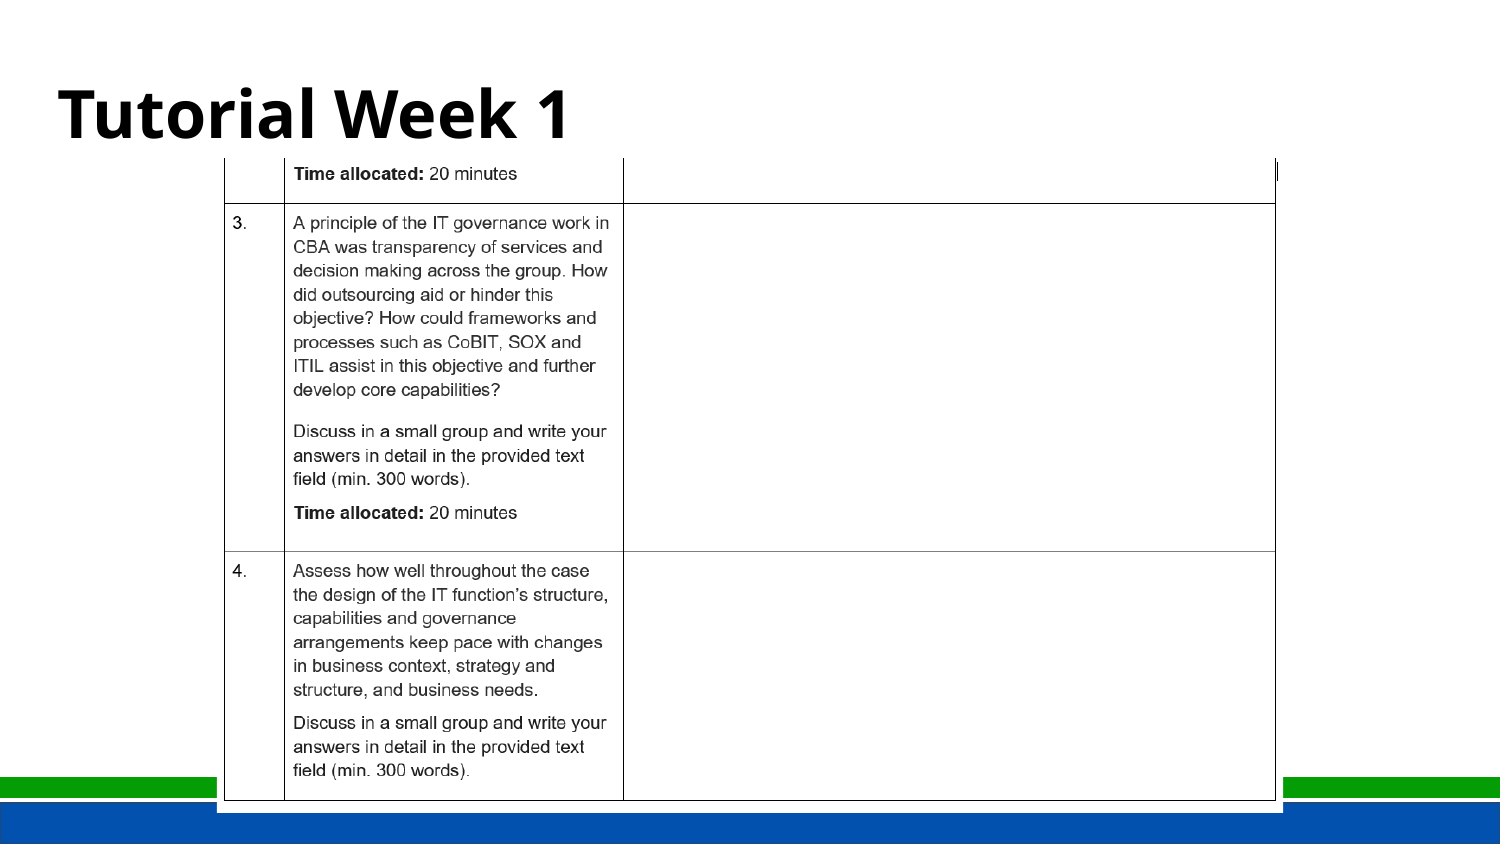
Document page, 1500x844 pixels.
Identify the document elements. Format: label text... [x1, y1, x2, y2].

text_box Tutorial Week 1 [57, 56, 1403, 153]
text_box [1288, 777, 1500, 798]
text_box [0, 803, 1500, 844]
picture [216, 158, 1284, 813]
text_box [0, 777, 211, 798]
